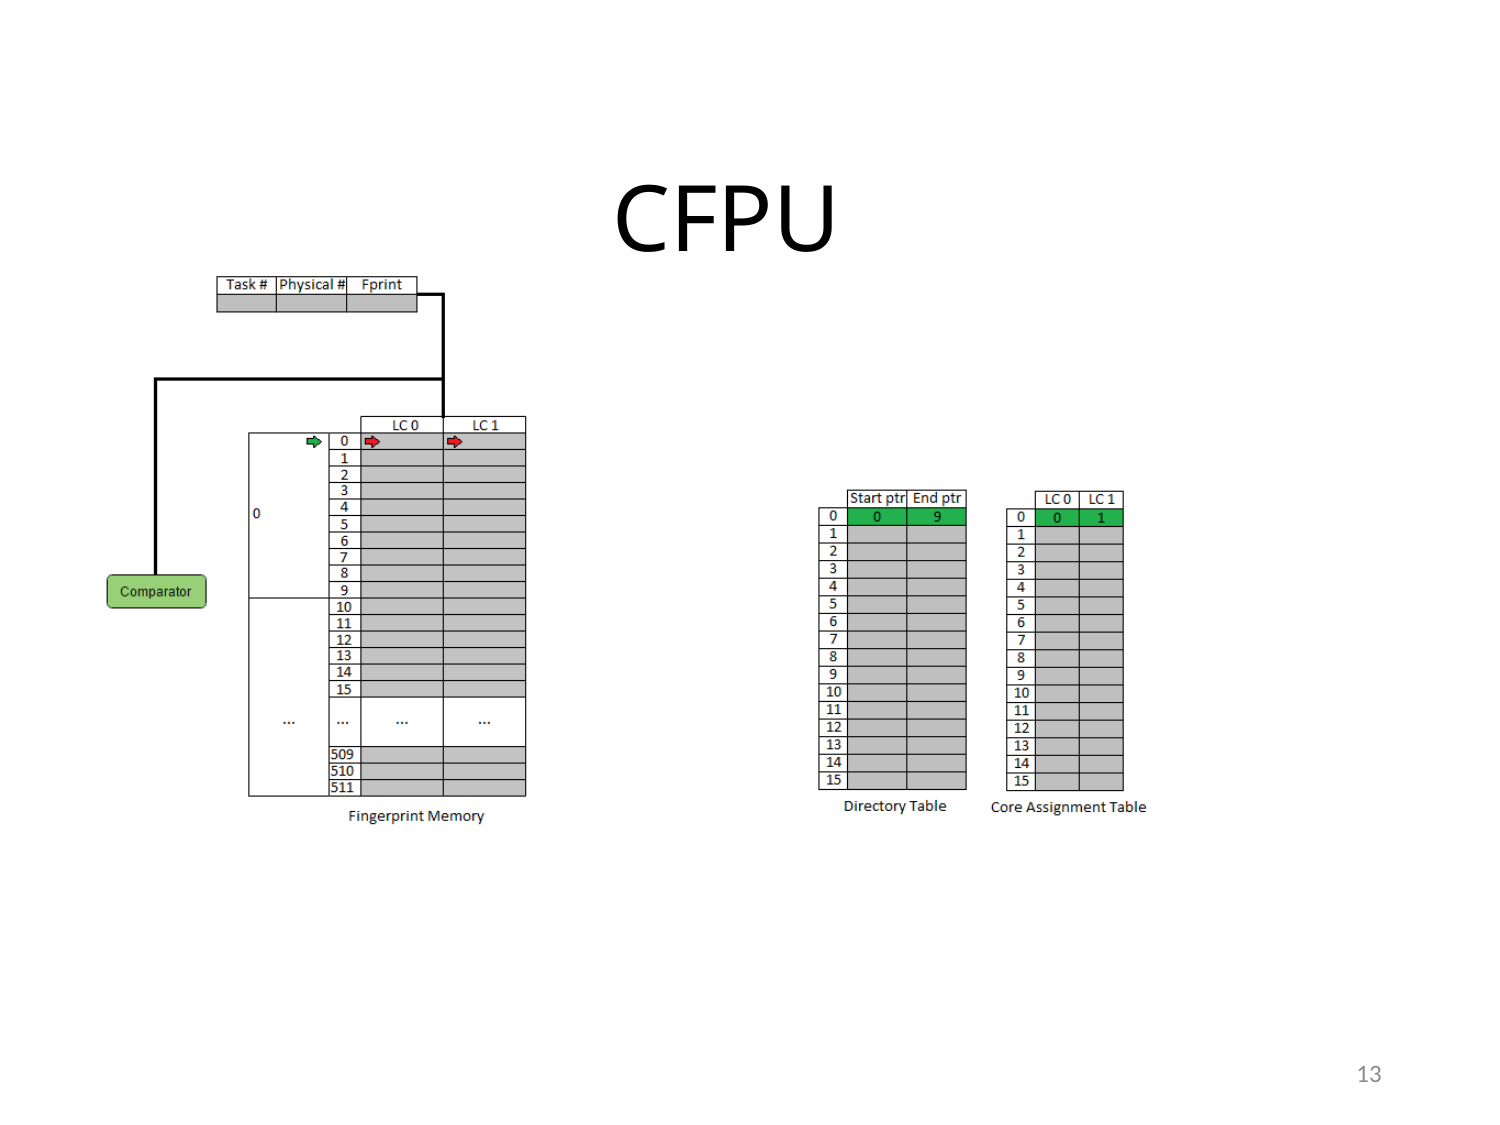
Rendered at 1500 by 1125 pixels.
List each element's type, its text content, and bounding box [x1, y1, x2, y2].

title CFPU [79, 140, 1374, 304]
picture [88, 252, 1327, 833]
slide_number 13 [1059, 1042, 1397, 1103]
